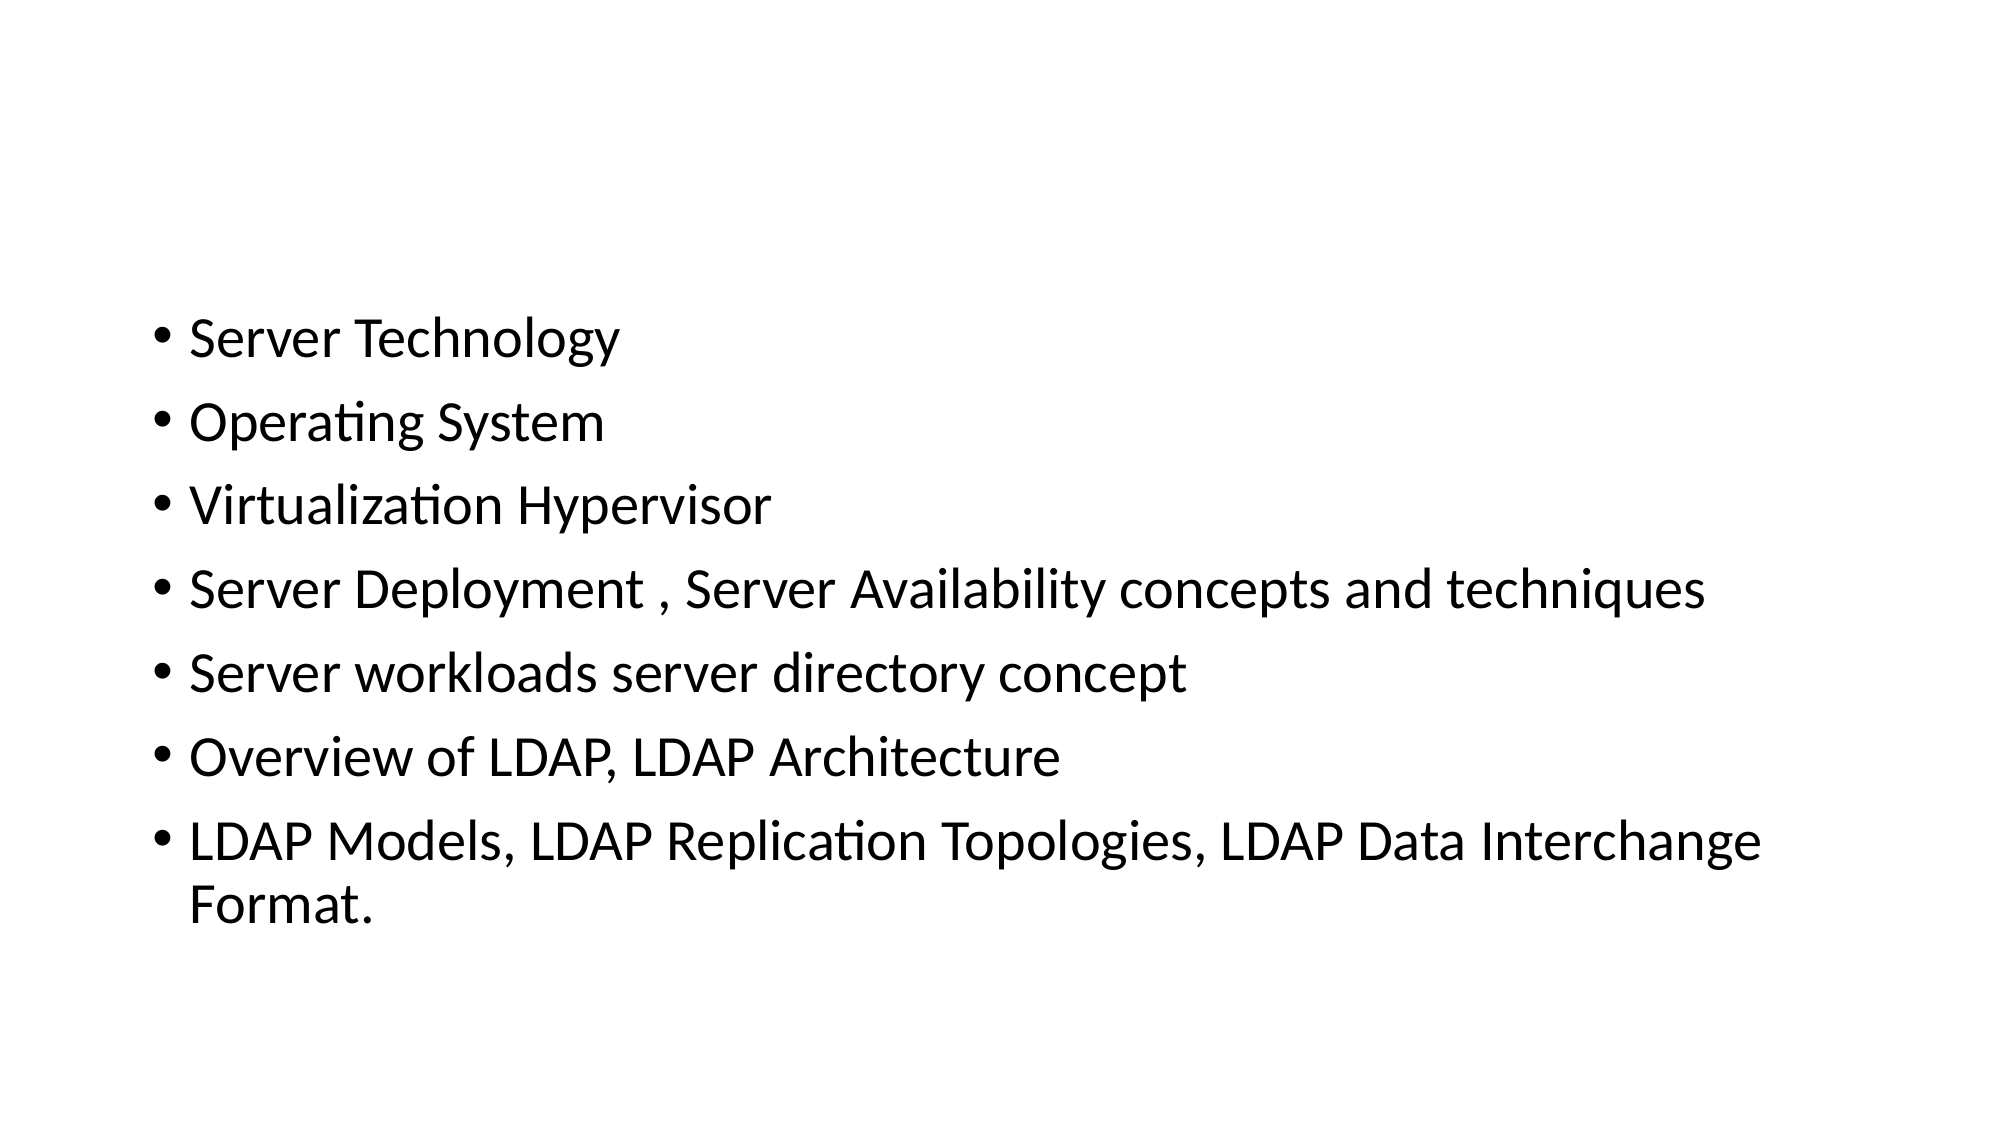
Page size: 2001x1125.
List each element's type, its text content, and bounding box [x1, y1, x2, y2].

list Server Technology Operating System Virtualization Hypervisor Server Deployment , Server Availability concepts and techniques Server workloads server directory concept Overview of LDAP, LDAP Architecture LDAP Models, LDAP Replication Topologies, LDAP Data Interchange Format. [137, 299, 1863, 1014]
